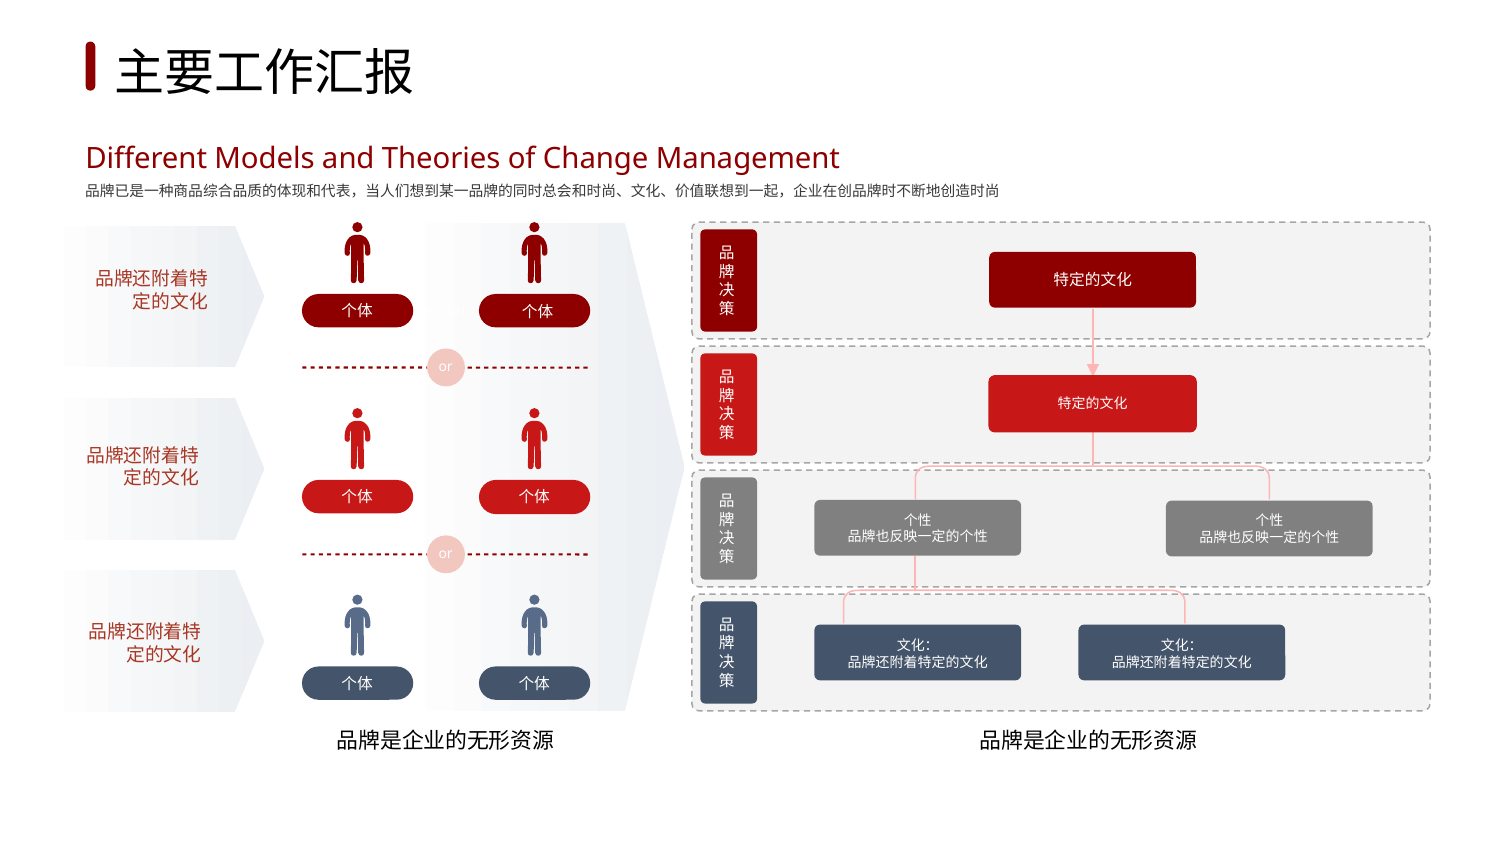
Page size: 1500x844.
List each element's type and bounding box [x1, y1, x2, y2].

text_box [352, 594, 363, 605]
text_box [100, 32, 430, 108]
text_box [352, 408, 363, 419]
text_box [275, 723, 617, 757]
text_box [41, 570, 264, 712]
text_box [344, 420, 371, 470]
text_box [690, 221, 1432, 712]
text_box [41, 225, 264, 368]
text_box [41, 397, 264, 540]
text_box [344, 234, 371, 284]
text_box [82, 135, 1134, 202]
text_box [352, 222, 363, 233]
text_box [344, 607, 371, 656]
text_box [301, 222, 685, 712]
text_box [917, 723, 1259, 757]
text_box [84, 40, 97, 92]
